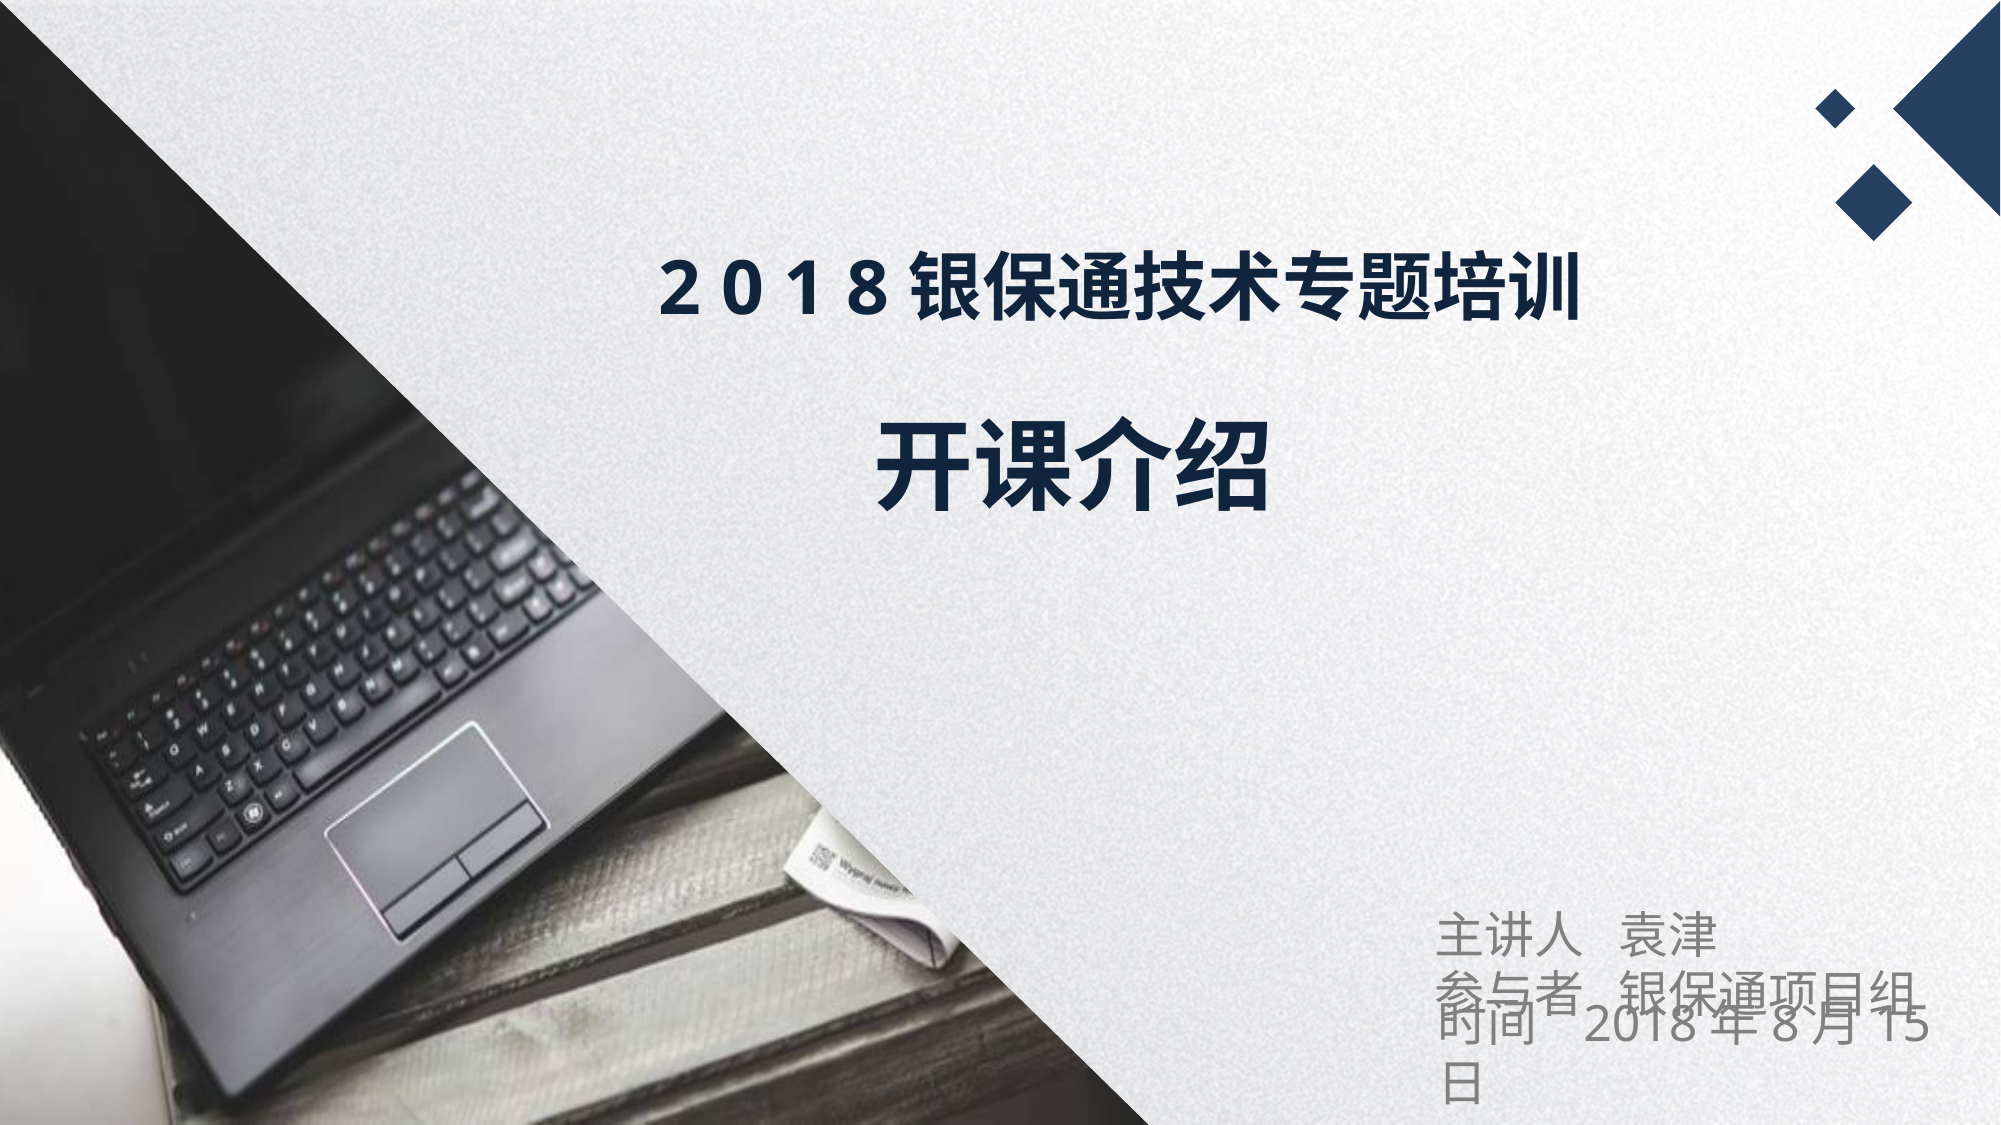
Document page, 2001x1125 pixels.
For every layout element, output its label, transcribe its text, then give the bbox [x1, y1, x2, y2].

text_box [1833, 162, 1915, 244]
picture [0, 0, 2001, 1125]
text_box 2 0 1 8银保通技术专题培训 [1154, 231, 1686, 337]
text_box 主讲人 袁津 [1419, 903, 1955, 962]
text_box [1813, 86, 1858, 131]
text_box 时间 2018年8月15日 [1422, 1021, 1957, 1083]
text_box 开课介绍 [1154, 395, 1438, 530]
text_box 参与者 银保通项目组 [1419, 962, 1955, 1024]
text_box [1891, 0, 2001, 219]
